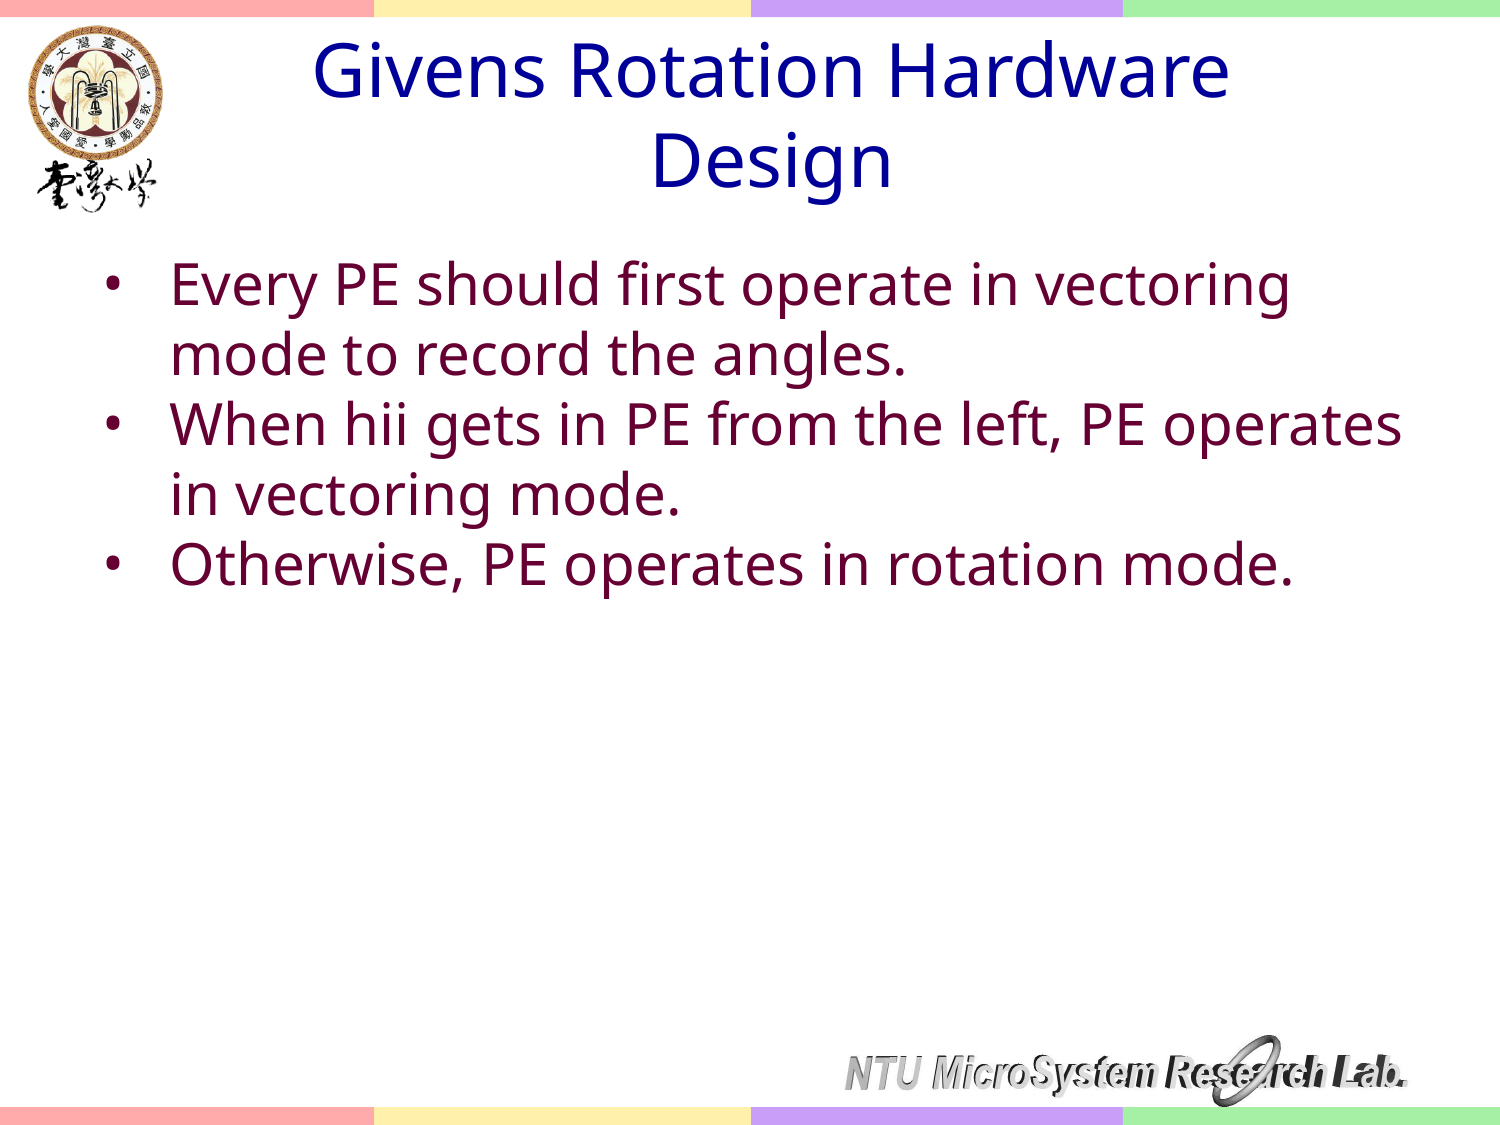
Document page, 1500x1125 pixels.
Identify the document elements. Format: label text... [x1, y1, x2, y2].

picture [832, 1031, 1412, 1107]
picture [26, 23, 164, 215]
title Givens Rotation Hardware Design [193, 19, 1350, 207]
list Every PE should first operate in vectoring mode to record the angles. When hii gets in PE from the left, PE operates in vectoring mode. Otherwise, PE operates in rotation mode. [79, 239, 1465, 634]
